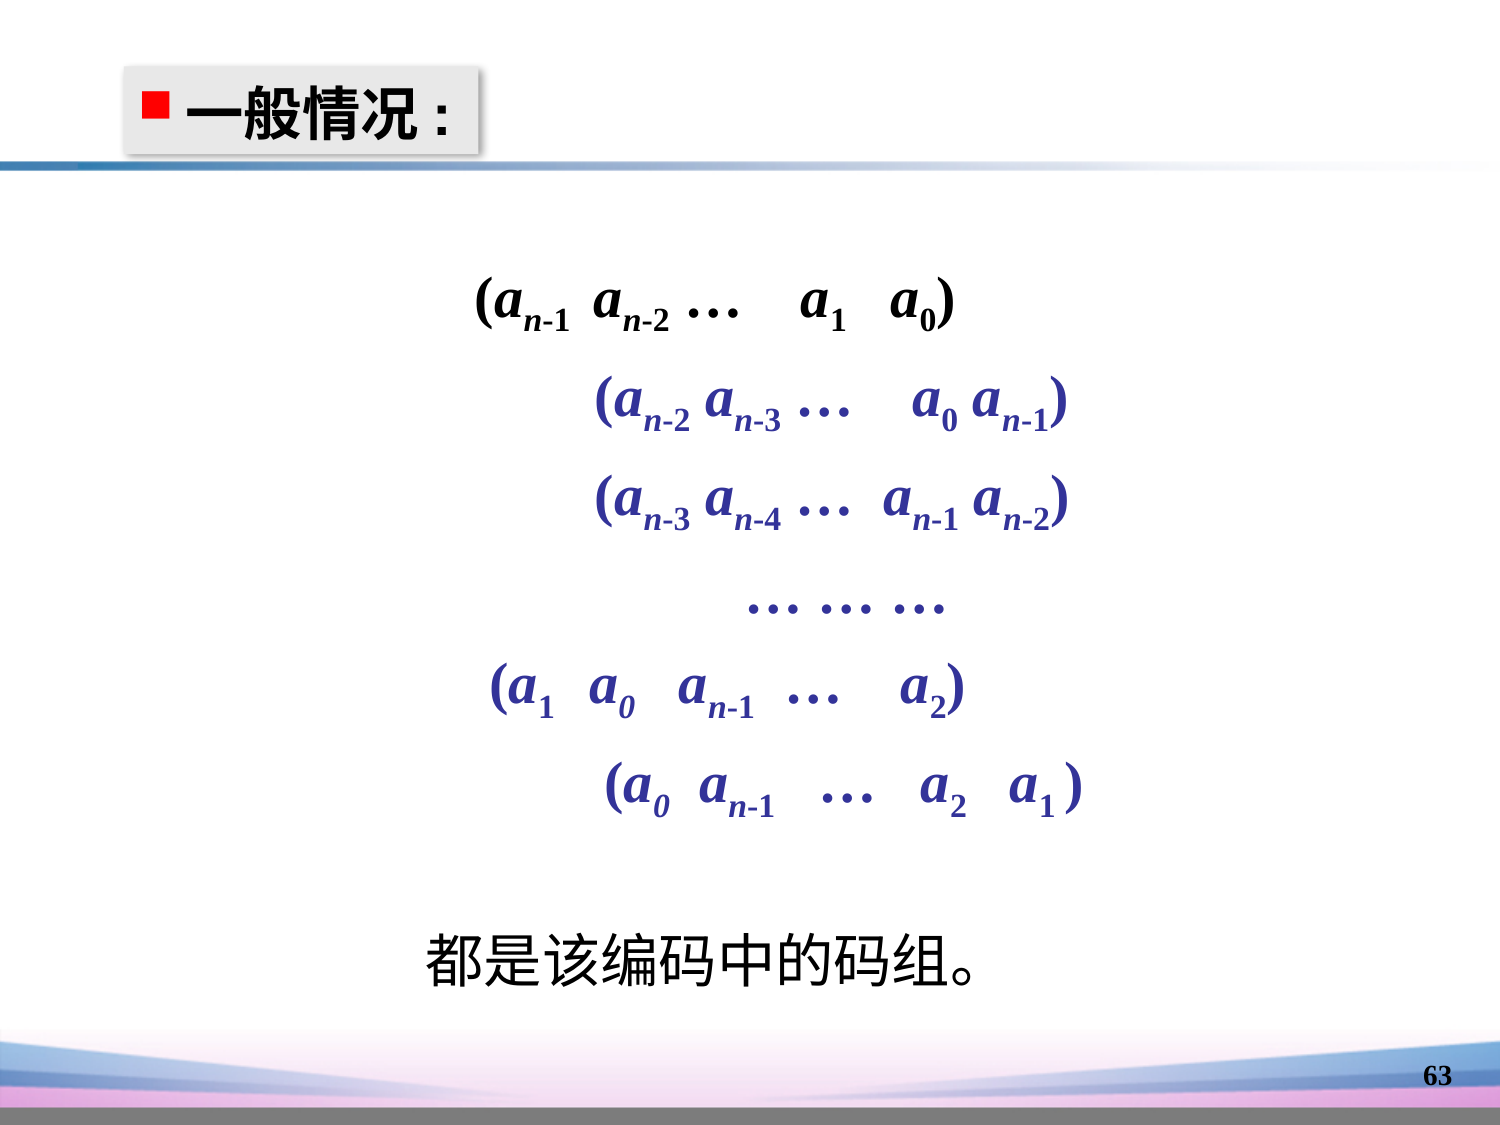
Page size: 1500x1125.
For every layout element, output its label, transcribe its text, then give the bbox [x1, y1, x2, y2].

picture [0, 0, 1500, 1125]
text_box 一般情况: [123, 66, 479, 155]
slide_number 63 [1154, 1023, 1468, 1100]
text_box (an-1 an-2 … a1 a0) (an-2 an-3 … a0 an-1) (an-3 an-4 … an-1 an-2) … … … (a1 a0 an-1 … a2) (a0 an-1 … a2 a1 ) 都是该编码中的码组。 [17, 243, 1388, 997]
